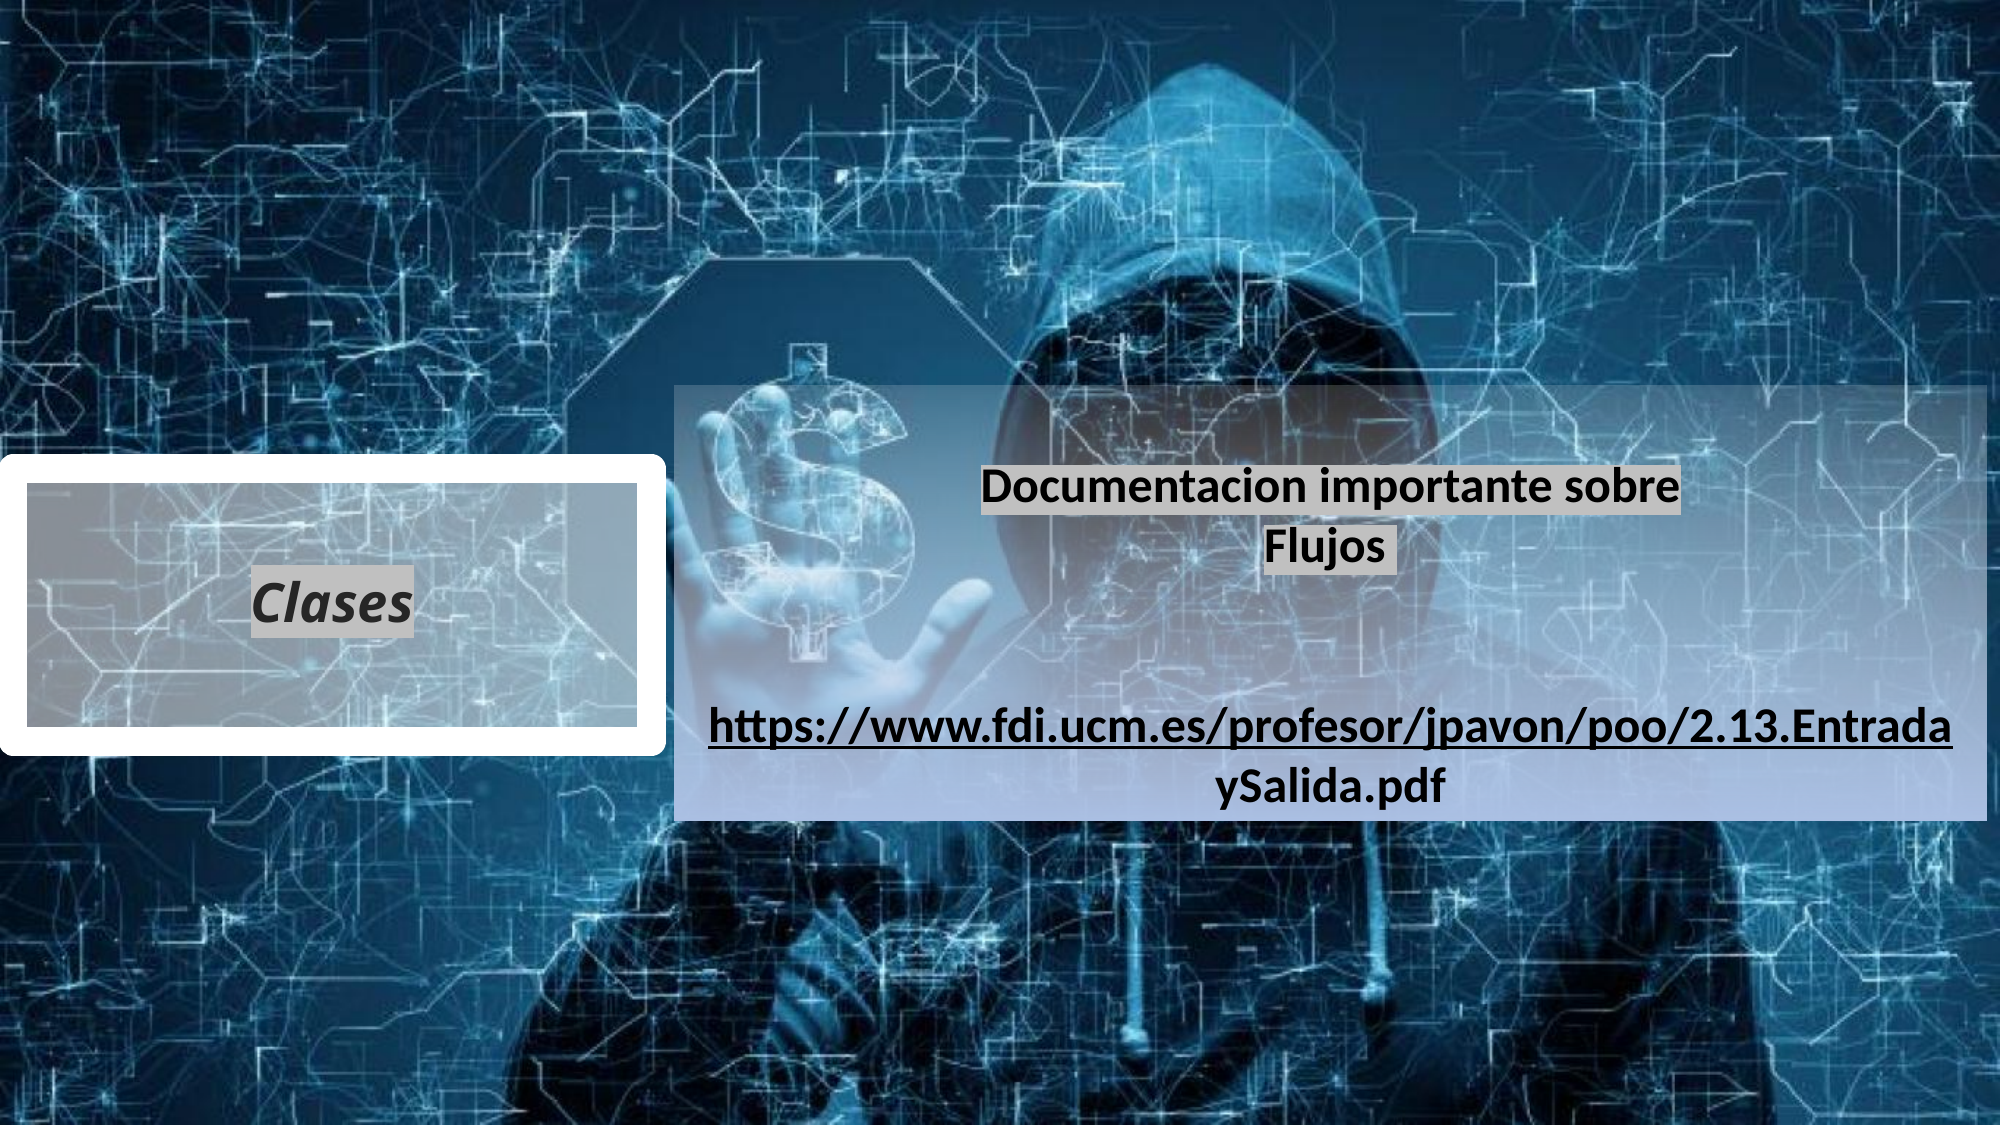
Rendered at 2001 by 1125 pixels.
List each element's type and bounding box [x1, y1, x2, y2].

list [0, 0, 2000, 1125]
